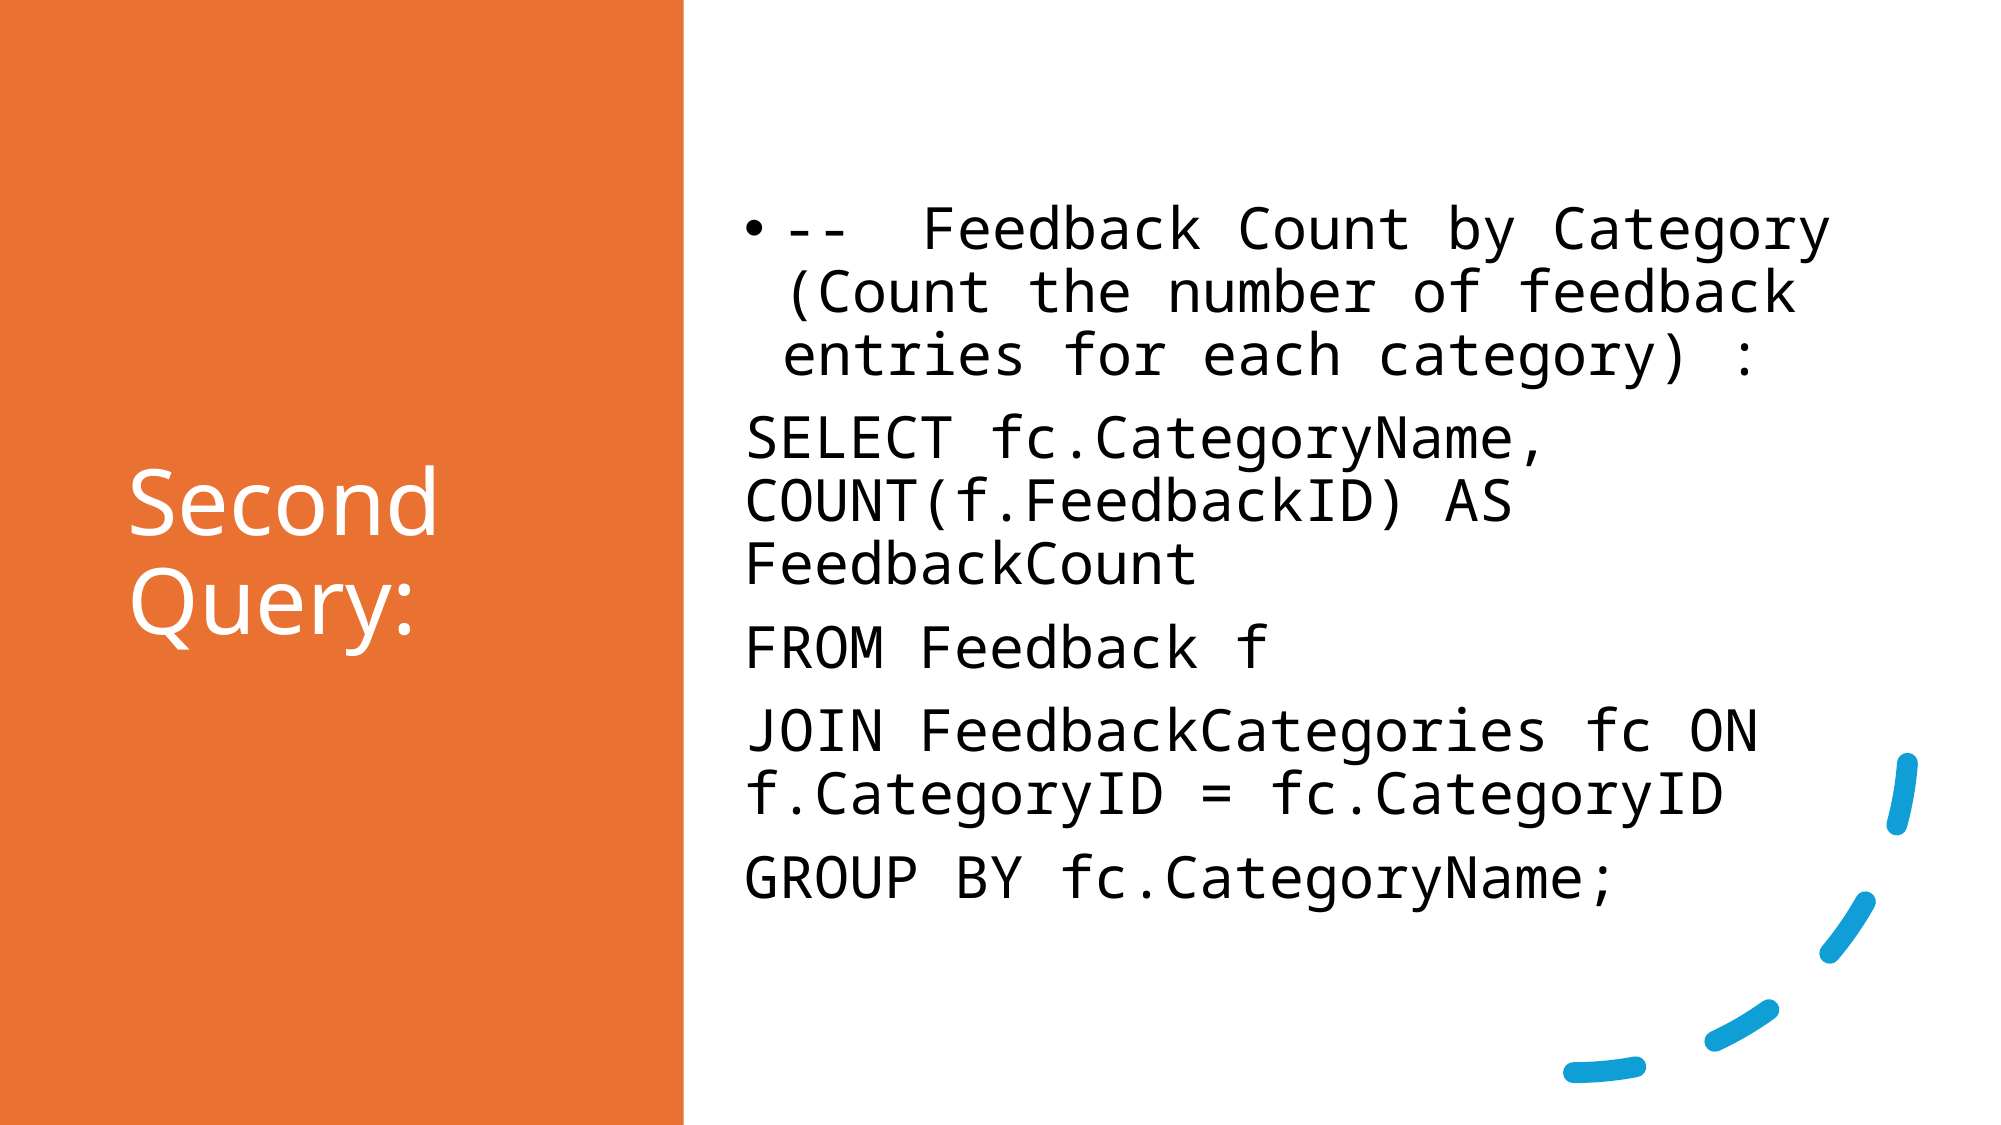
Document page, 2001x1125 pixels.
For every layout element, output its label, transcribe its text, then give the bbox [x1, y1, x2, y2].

text_box [1572, 1014, 1763, 1074]
text_box [1863, 736, 1910, 909]
list -- Feedback Count by Category (Count the number of feedback entries for each category) : SELECT fc.CategoryName, COUNT(f.FeedbackID) AS FeedbackCount FROM Feedback f JOIN FeedbackCategories fc ON f.CategoryID = fc.CategoryID GROUP BY fc.CategoryName; [729, 97, 1863, 1014]
title Second Query: [112, 97, 638, 1014]
text_box [685, 0, 2000, 1125]
text_box [0, 0, 685, 1125]
